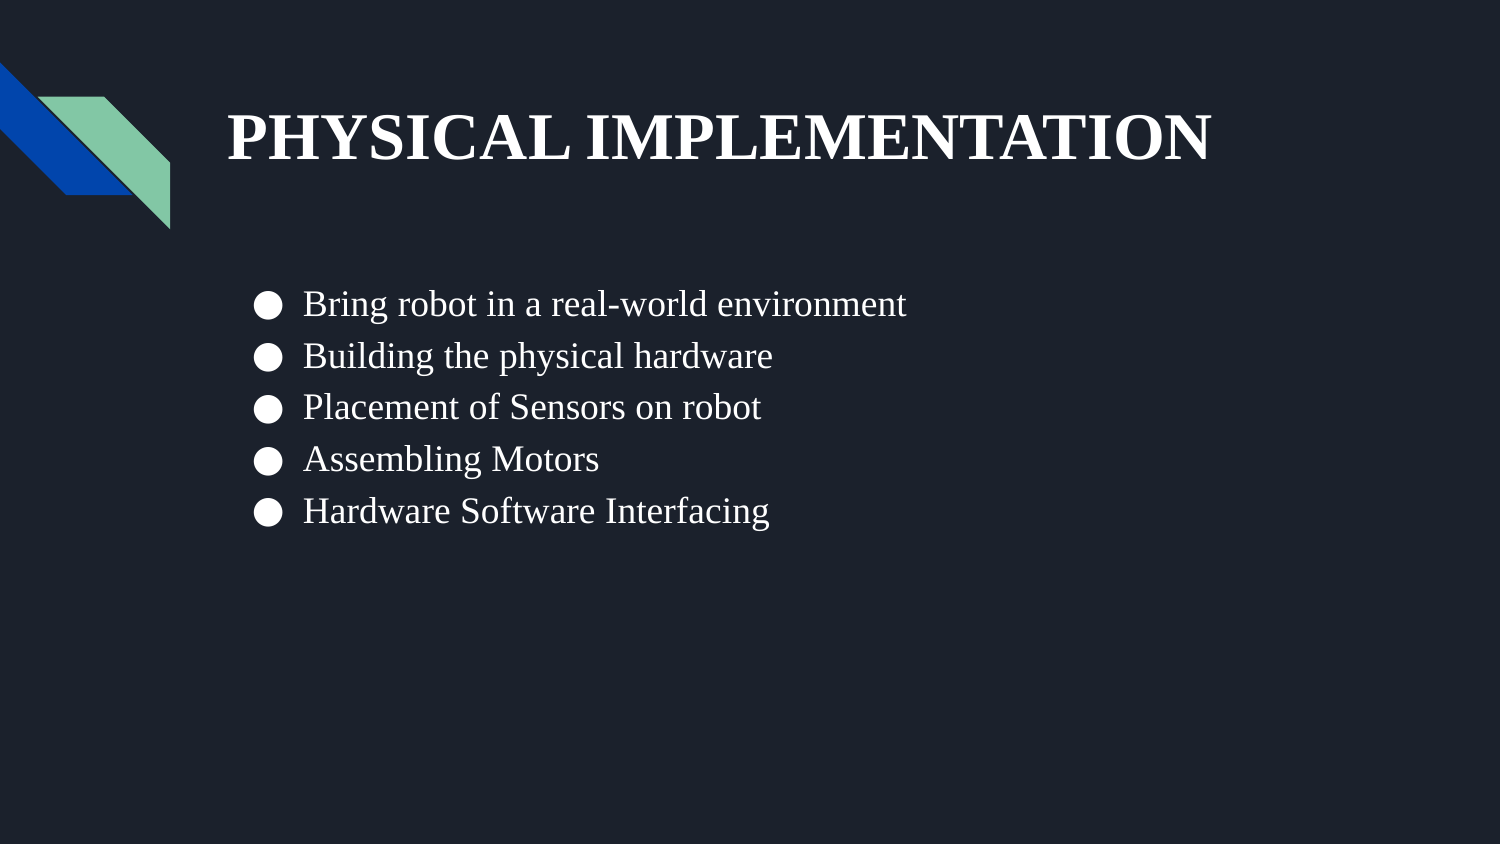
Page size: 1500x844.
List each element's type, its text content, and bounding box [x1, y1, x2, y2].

title Physical Implementation [212, 77, 1368, 228]
list Bring robot in a real-world environment Building the physical hardware Placement of Sensors on robot Assembling Motors Hardware Software Interfacing [212, 257, 1368, 735]
